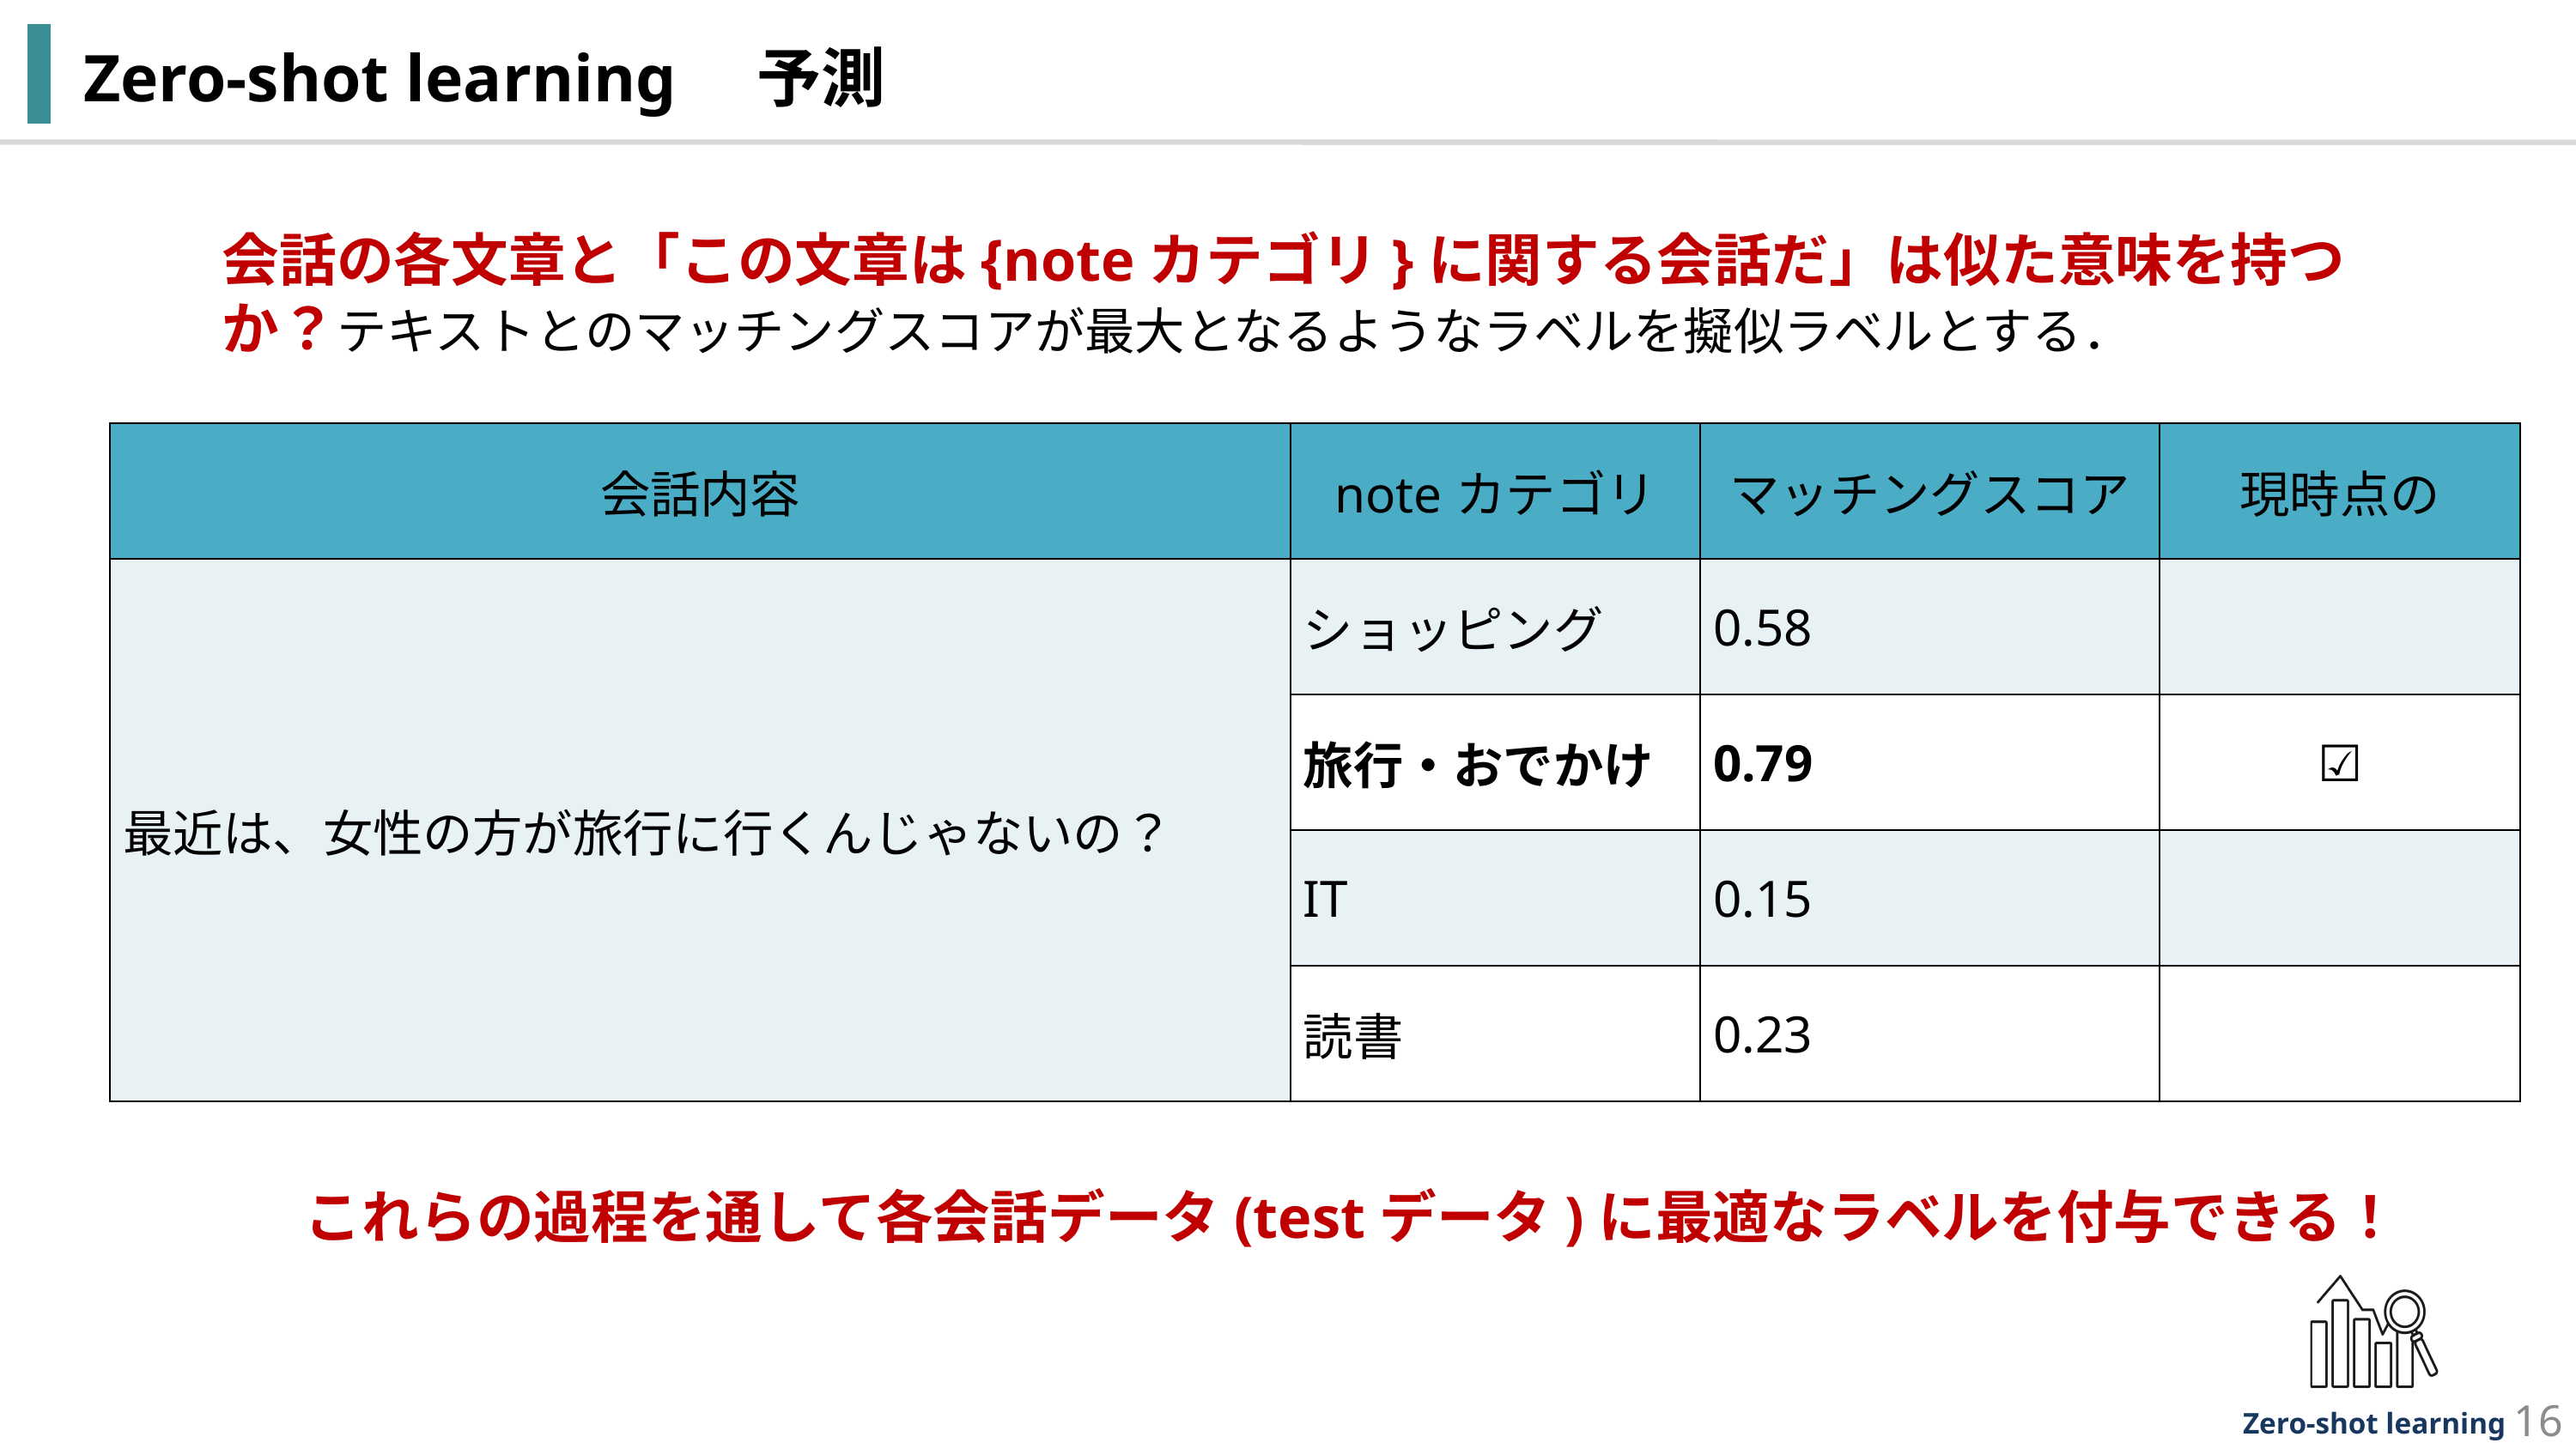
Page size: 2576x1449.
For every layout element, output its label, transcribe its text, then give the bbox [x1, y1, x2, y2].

text_box Zero-shot learning 予測 [83, 24, 2432, 115]
text_box これらの過程を通して各会話データ(testデータ)に最適なラベルを付与できる！ [292, 1174, 2413, 1256]
slide_number 16 [2521, 1397, 2576, 1449]
text_box [27, 23, 52, 124]
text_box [2231, 1275, 2518, 1447]
